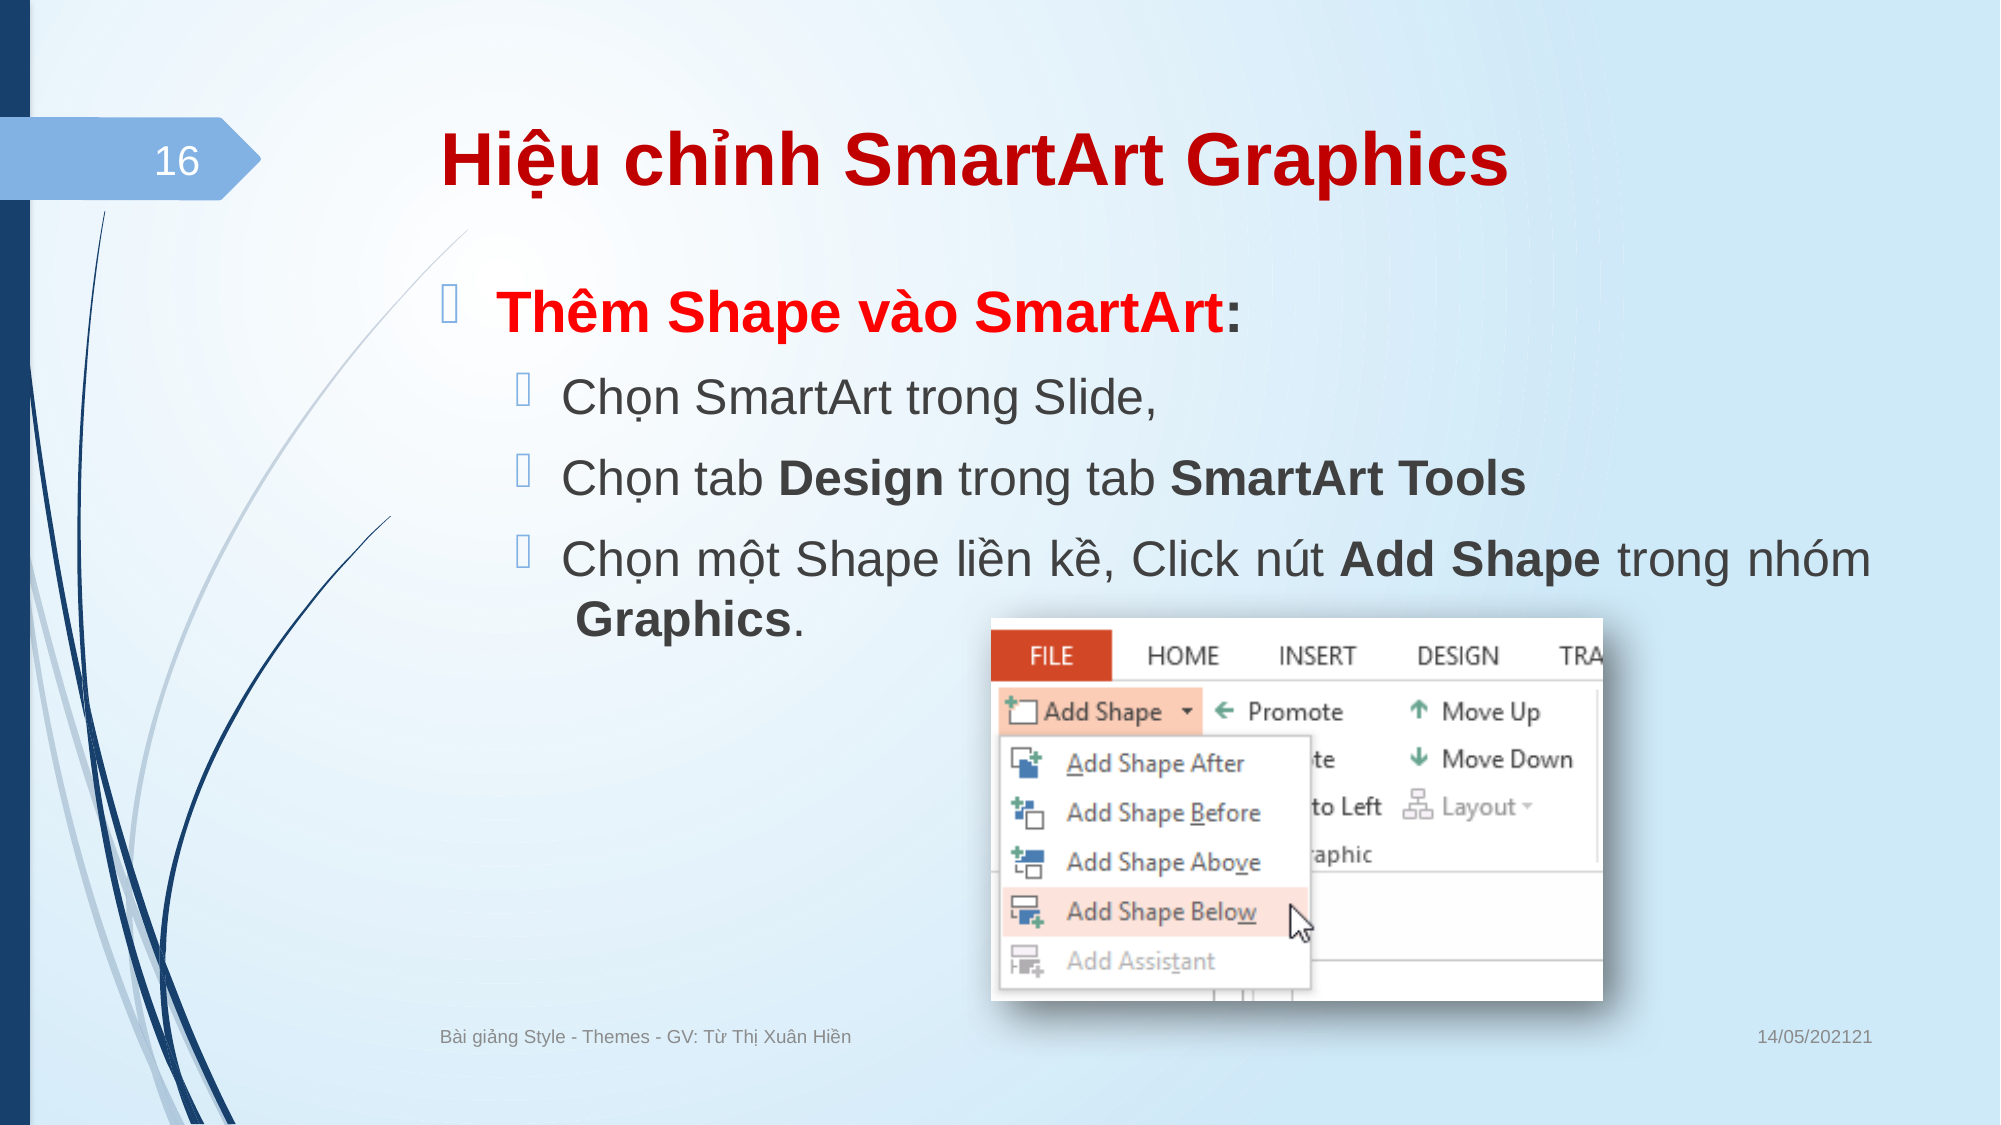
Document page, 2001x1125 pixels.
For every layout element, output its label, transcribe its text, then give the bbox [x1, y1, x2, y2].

list Thêm Shape vào SmartArt: Chọn SmartArt trong Slide, Chọn tab Design trong tab SmartArt Tools Chọn một Shape liền kề, Click nút Add Shape trong nhóm Graphics. [424, 266, 1888, 970]
footer Bài giảng Style - Themes - GV: Từ Thị Xuân Hiền [424, 1006, 1675, 1067]
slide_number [1699, 1005, 1888, 1067]
slide_number 16 [87, 129, 216, 190]
title Hiệu chỉnh SmartArt Graphics [425, 102, 1888, 238]
picture [990, 617, 1603, 1002]
